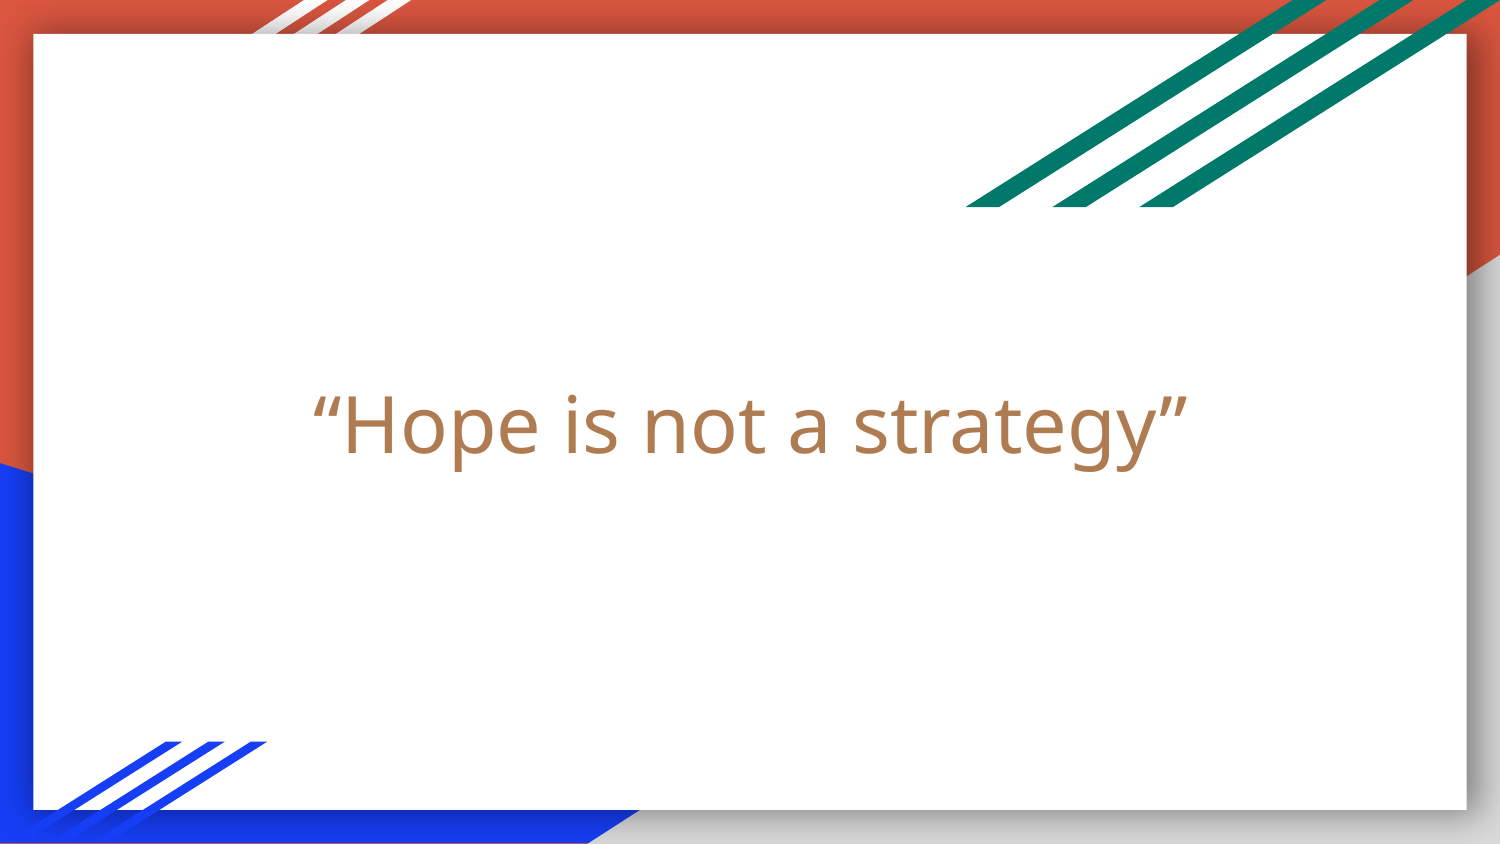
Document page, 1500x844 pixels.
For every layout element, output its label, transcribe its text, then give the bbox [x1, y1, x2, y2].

title “Hope is not a strategy” [228, 213, 1274, 630]
